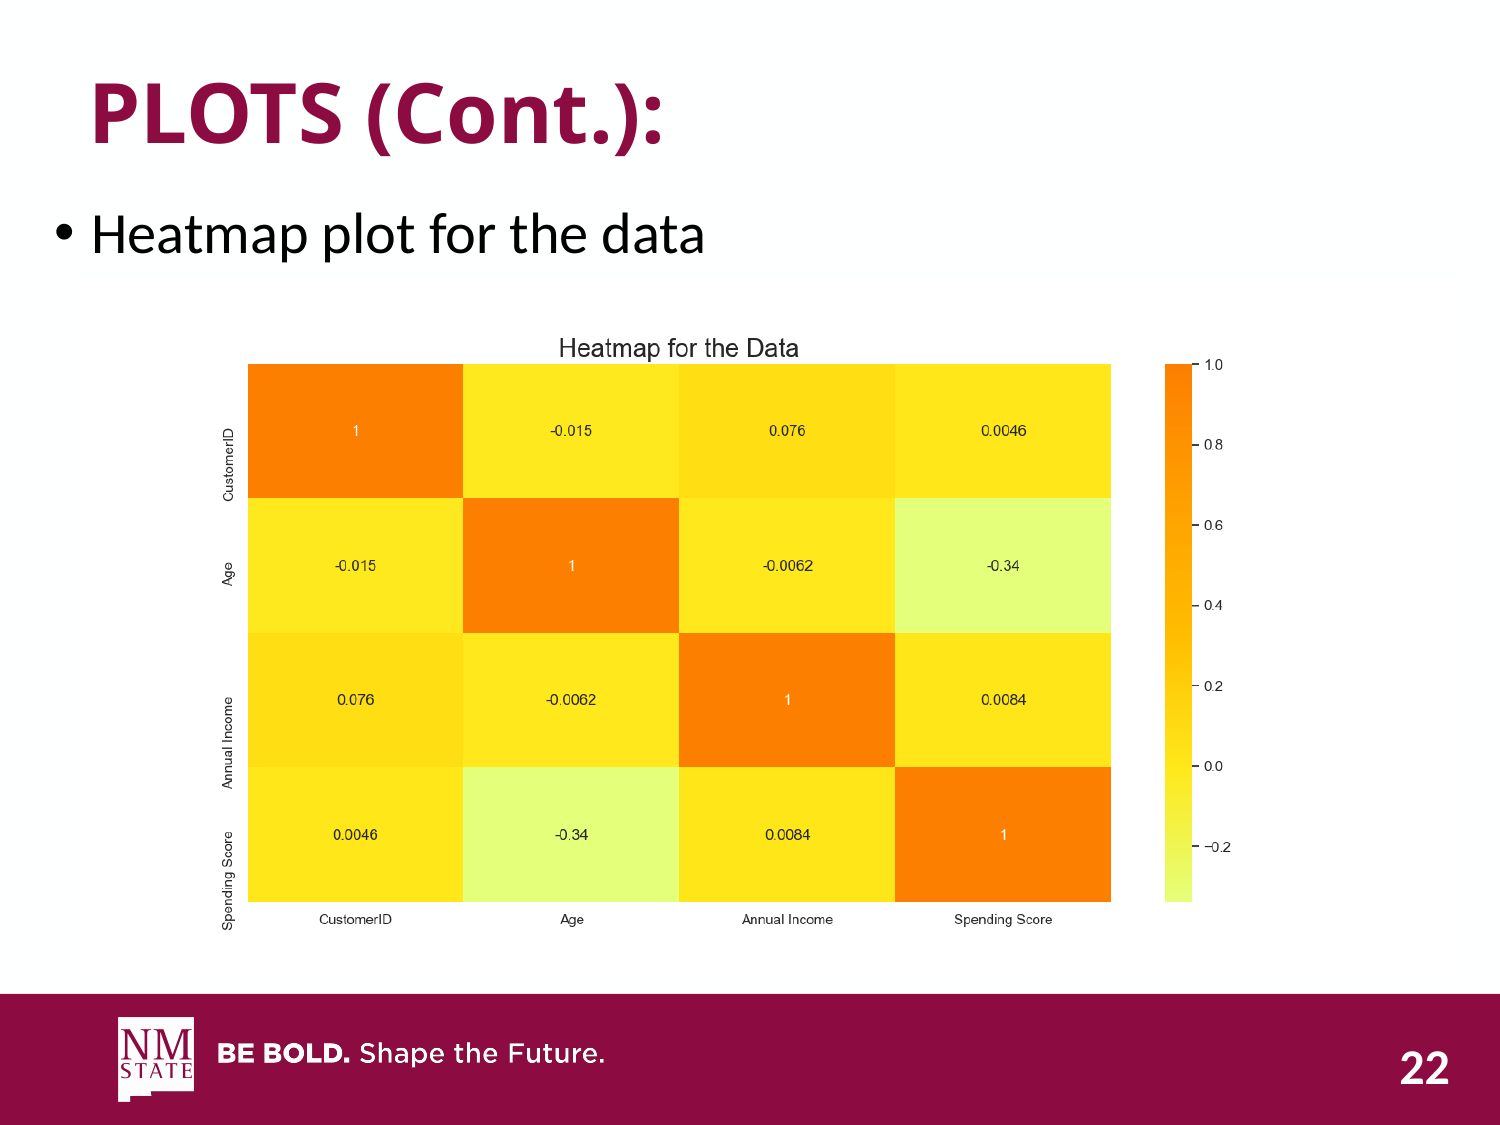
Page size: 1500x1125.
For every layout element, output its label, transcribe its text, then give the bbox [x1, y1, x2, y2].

text_box 22 [1384, 1027, 1465, 1102]
picture [73, 280, 1466, 979]
list Heatmap plot for the data [39, 196, 1466, 979]
picture [118, 1017, 194, 1102]
title PLOTS (Cont.): [73, 59, 1397, 173]
picture [217, 1028, 604, 1084]
